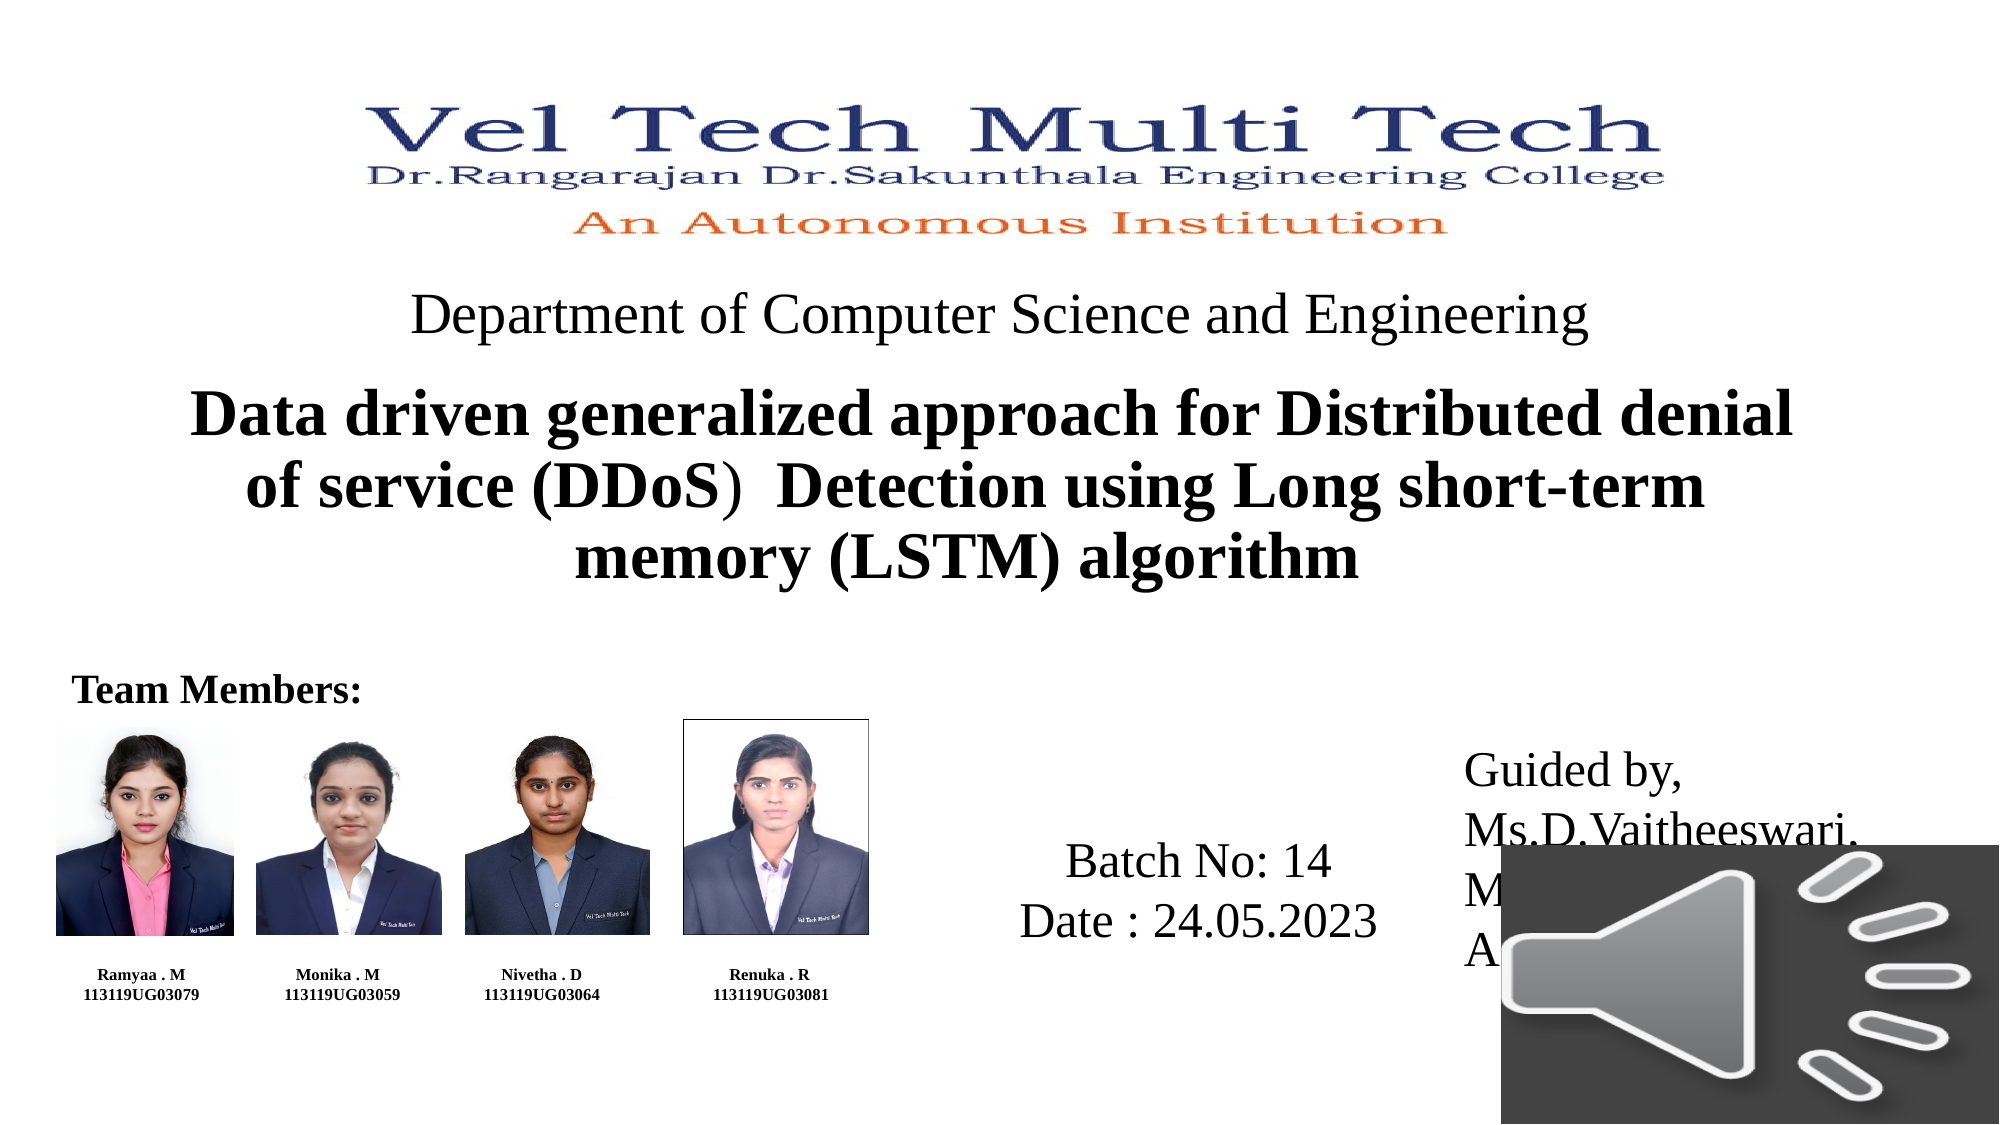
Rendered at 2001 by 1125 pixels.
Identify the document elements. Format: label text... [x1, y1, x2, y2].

picture [683, 719, 869, 935]
picture [465, 727, 650, 935]
text_box Team Members: [56, 654, 1000, 719]
picture [256, 719, 442, 935]
text_box Guided by, Ms.D.Vaitheeswari, M.E , Asst.Professor CSE dept [1449, 729, 1979, 1045]
text_box Monika . M 113119UG03059 [256, 956, 420, 1012]
text_box Nivetha . D 113119UG03064 [460, 956, 624, 1012]
picture [56, 727, 234, 936]
text_box Ramyaa . M 113119UG03079 [64, 956, 219, 1012]
text_box Batch No: 14 Date : 24.05.2023 [999, 820, 1398, 956]
picture [349, 101, 1687, 248]
text_box Renuka . R 113119UG03081 [677, 956, 862, 1012]
text_box Department of Computer Science and Engineering [279, 268, 1721, 353]
picture [1499, 843, 2000, 1125]
text_box Data driven generalized approach for Distributed denial of service (DDoS) Detection using Long short-term memory (LSTM) algorithm [113, 370, 1839, 601]
